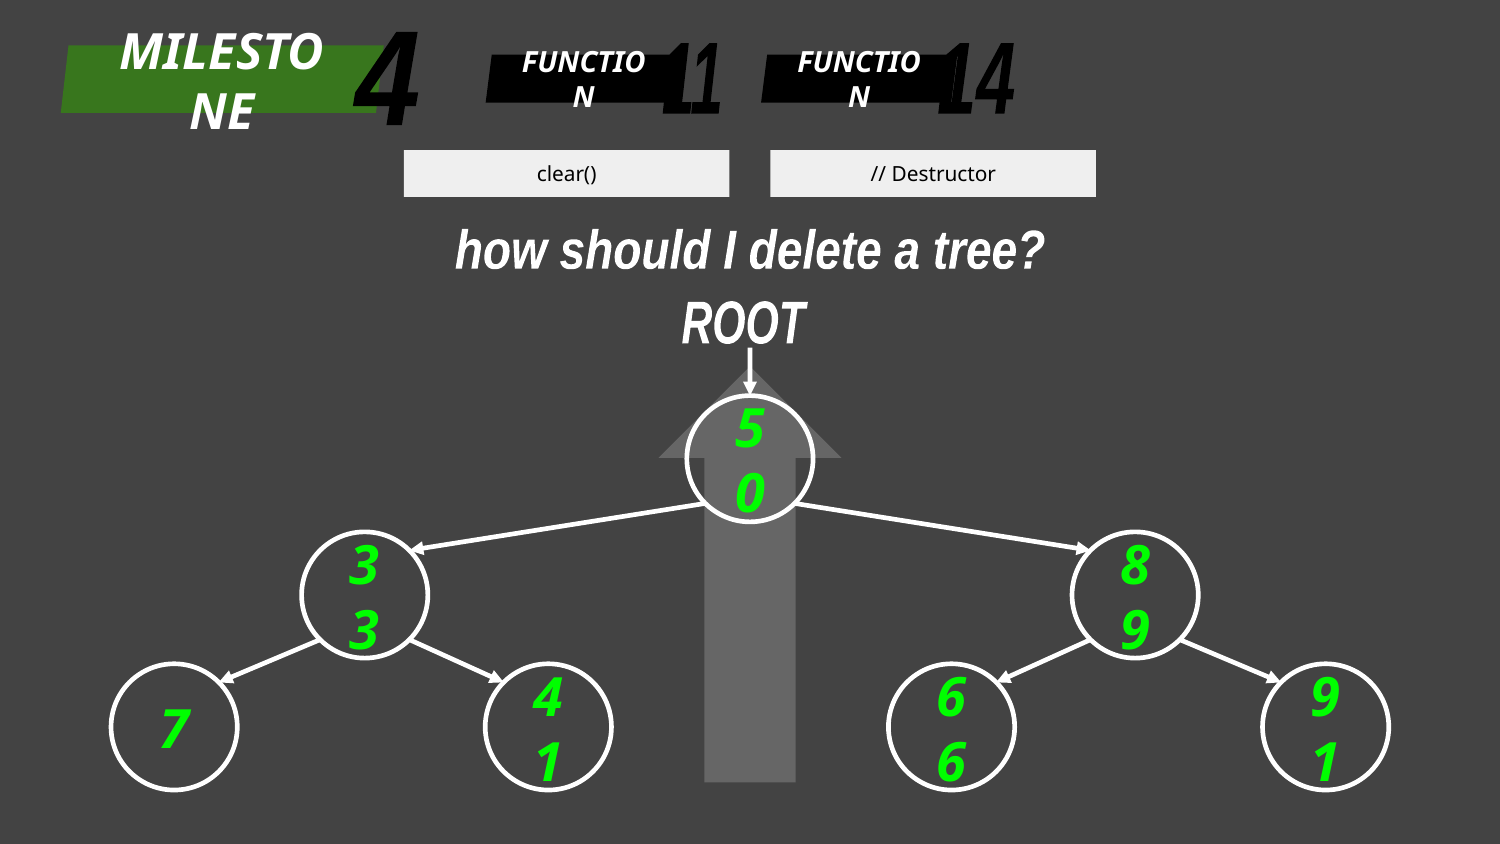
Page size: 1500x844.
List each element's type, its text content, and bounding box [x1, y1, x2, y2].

text_box 7 [111, 663, 238, 791]
text_box 41 [485, 663, 612, 791]
text_box FUNCTION [485, 54, 682, 103]
text_box 89 [1072, 531, 1199, 659]
text_box 91 [1262, 663, 1389, 791]
text_box clear() [403, 150, 730, 197]
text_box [409, 503, 706, 551]
text_box [658, 371, 745, 458]
text_box 50 [686, 395, 814, 522]
text_box 33 [301, 531, 428, 659]
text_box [1179, 639, 1282, 683]
text_box [754, 370, 842, 458]
text_box FUNCTION [761, 54, 958, 103]
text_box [794, 503, 1091, 551]
text_box [704, 508, 796, 783]
text_box MILESTONE [60, 45, 384, 113]
text_box // Destructor [770, 150, 1096, 197]
text_box 66 [888, 663, 1015, 791]
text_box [995, 639, 1091, 683]
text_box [409, 639, 504, 683]
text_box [218, 639, 321, 683]
